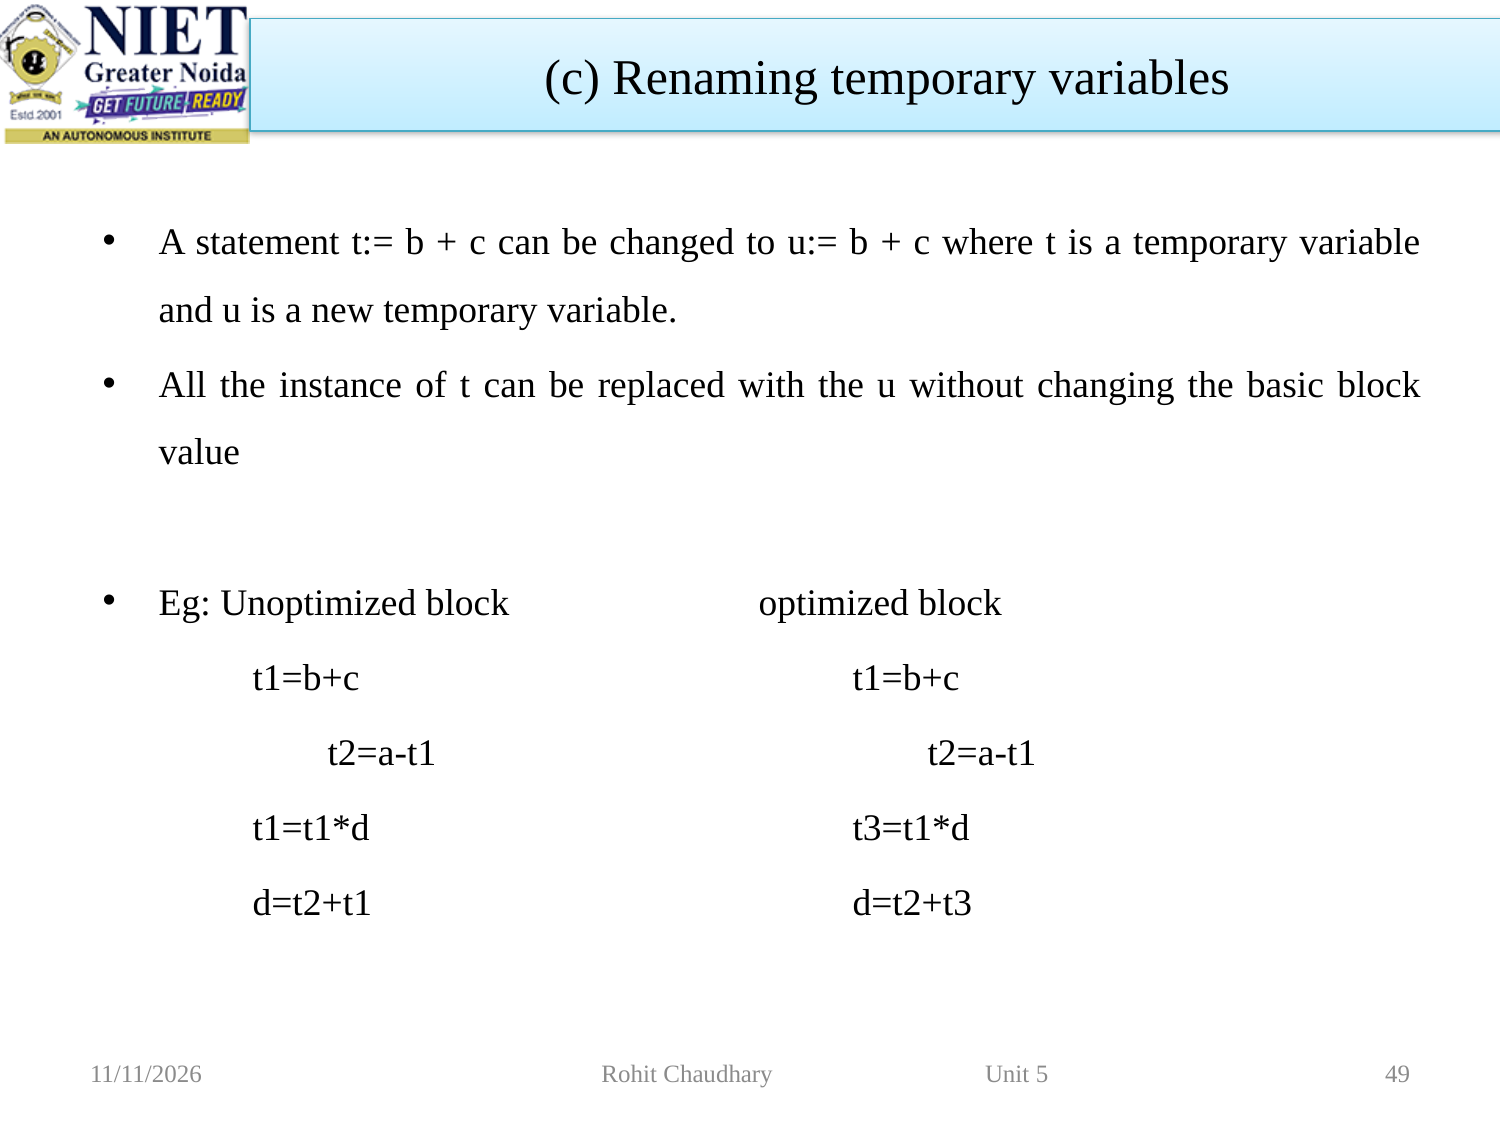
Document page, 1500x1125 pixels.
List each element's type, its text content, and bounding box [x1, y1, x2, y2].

footer Rohit Chaudhary Unit 5 [412, 1042, 1238, 1103]
text_box (c) Renaming temporary variables [249, 18, 1500, 132]
slide_number 49 [1238, 1042, 1425, 1103]
picture [0, 4, 250, 144]
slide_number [75, 1042, 412, 1103]
list A statement t:= b + c can be changed to u:= b + c where t is a temporary variable and u is a new temporary variable. All the instance of t can be replaced with the u without changing the basic block value Eg: Unoptimized block optimized block t1=b+c t1=b+c t2=a-t1 t2=a-t1 t1=t1*d t3=t1*d d=t2+t1 d=t2+t3 [87, 187, 1438, 930]
